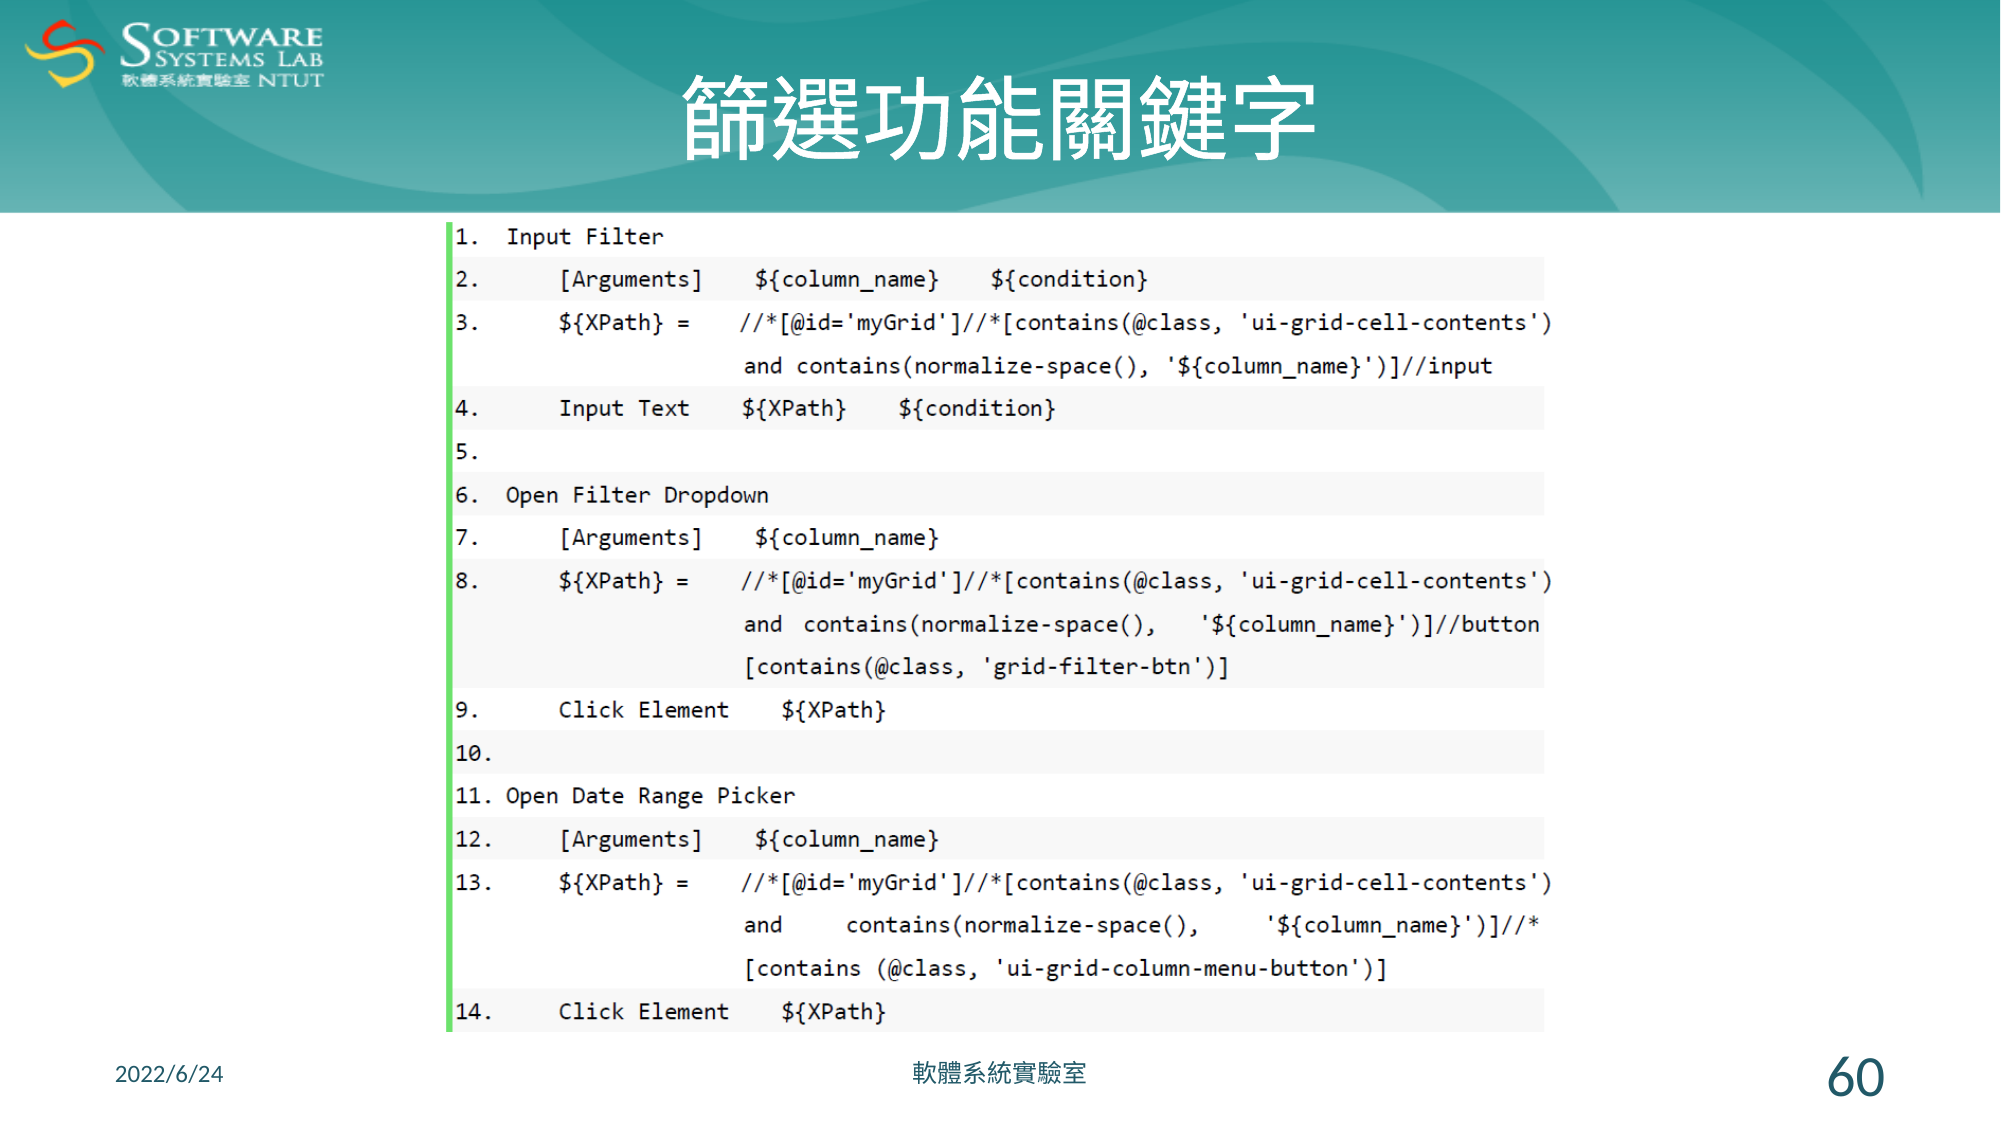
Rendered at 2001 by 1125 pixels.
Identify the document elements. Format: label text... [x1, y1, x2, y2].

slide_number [99, 1042, 567, 1103]
footer 軟體系統實驗室 [683, 1042, 1317, 1103]
slide_number 60 [1433, 1042, 1900, 1103]
title 篩選功能關鍵字 [99, 22, 1901, 211]
picture [0, 0, 2001, 1125]
